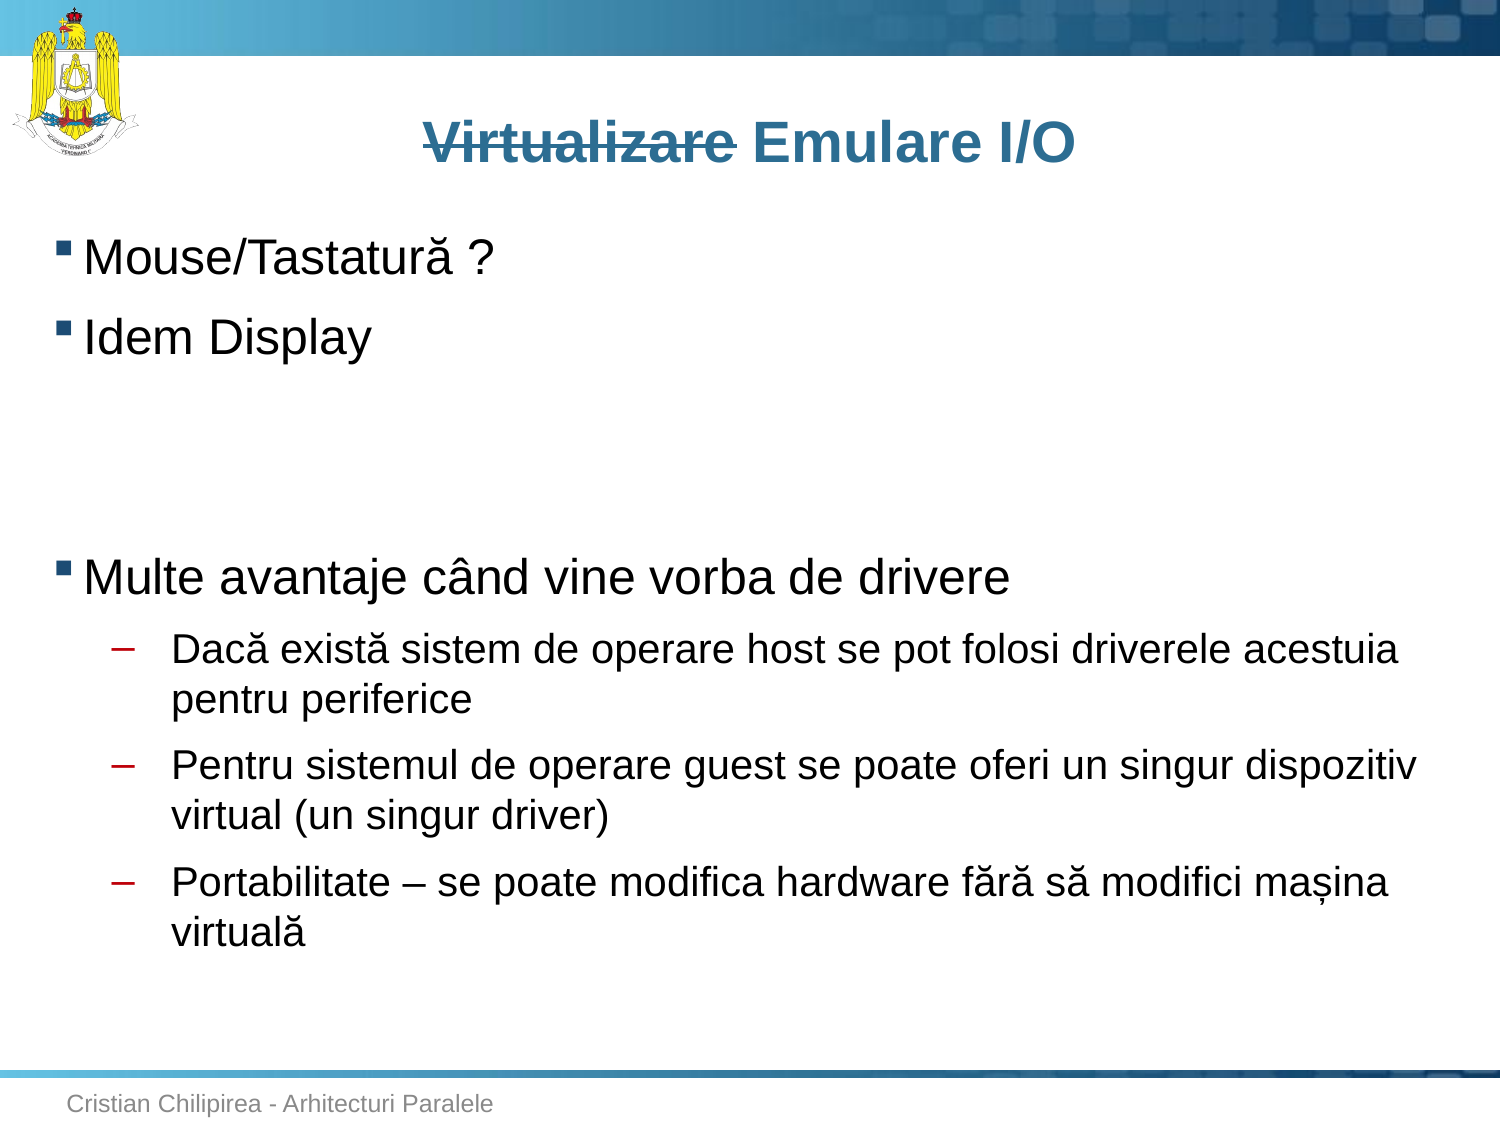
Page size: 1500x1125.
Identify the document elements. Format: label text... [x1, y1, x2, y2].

picture [0, 1070, 1500, 1078]
footer Cristian Chilipirea - Arhitecturi Paralele [51, 1083, 1157, 1125]
list Mouse/Tastatură ? Idem Display Multe avantaje când vine vorba de drivere Dacă există sistem de operare host se pot folosi driverele acestuia pentru periferice Pentru sistemul de operare guest se poate oferi un singur dispozitiv virtual (un singur driver) Portabilitate – se poate modifica hardware fără să modifici mașina virtuală [52, 217, 1451, 1053]
picture [0, 0, 1500, 156]
title Virtualizare Emulare I/O [51, 102, 1449, 178]
